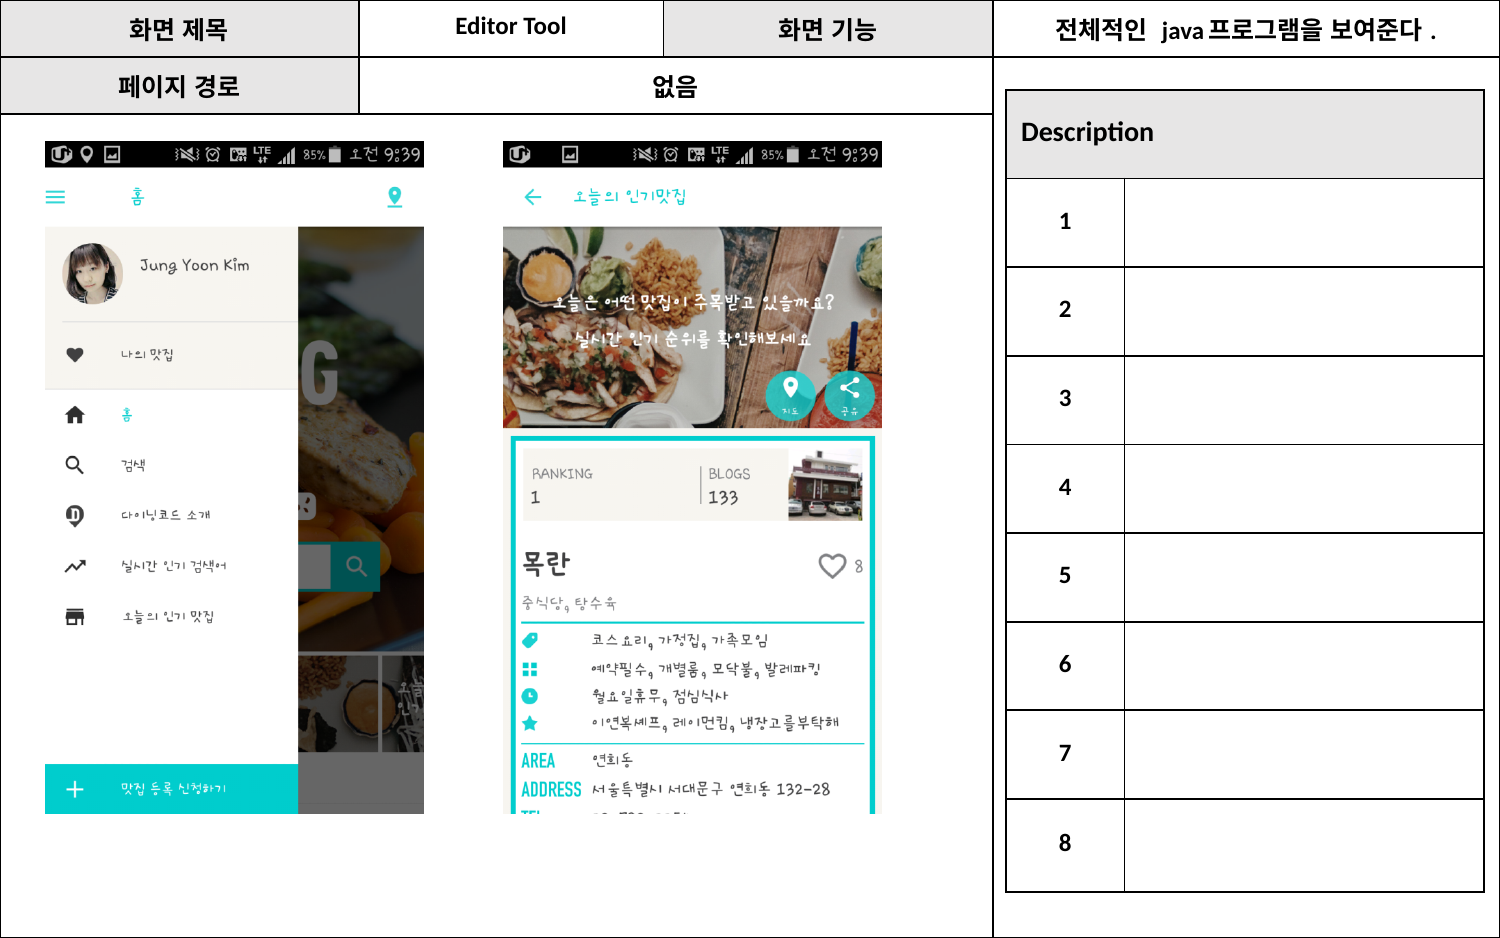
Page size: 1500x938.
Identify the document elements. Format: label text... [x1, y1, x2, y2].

table_cell 7 [1007, 711, 1124, 798]
table_header Editor Tool [360, 1, 663, 56]
picture [503, 141, 882, 814]
table_header 전체적인 java프로그램을 보여준다. [994, 1, 1499, 56]
table_cell 6 [1007, 623, 1124, 709]
picture [45, 141, 424, 814]
table_cell [1125, 445, 1483, 532]
table_cell 3 [1007, 357, 1124, 444]
table_cell 1 [1007, 179, 1124, 266]
table_cell [1125, 800, 1483, 891]
table_header 화면 기능 [664, 1, 992, 56]
table_cell 4 [1007, 445, 1124, 532]
table_cell [1125, 534, 1483, 621]
table_header Description [1007, 91, 1483, 178]
table_cell [1125, 268, 1483, 355]
table_header 화면 제목 [1, 1, 358, 56]
table_cell 5 [1007, 534, 1124, 621]
table_cell 없음 [360, 58, 992, 113]
table_cell [1125, 623, 1483, 709]
table_cell [994, 58, 1499, 937]
table_cell 2 [1007, 268, 1124, 355]
table_cell [1, 115, 992, 937]
table_cell [1125, 711, 1483, 798]
table_cell [1125, 179, 1483, 266]
table_cell 페이지 경로 [1, 58, 358, 113]
table_cell 8 [1007, 800, 1124, 891]
table_cell [1125, 357, 1483, 444]
